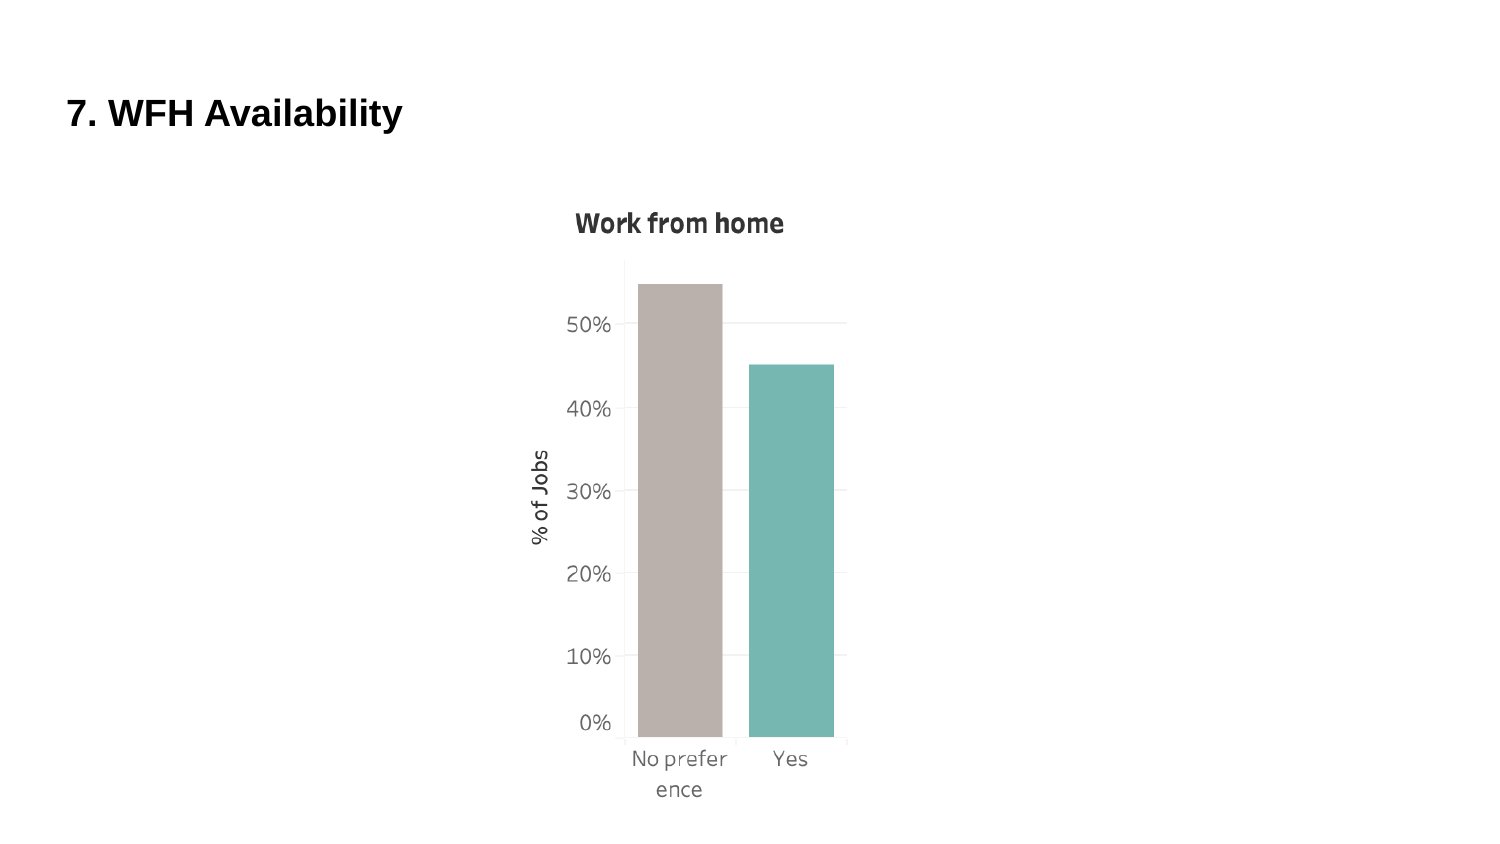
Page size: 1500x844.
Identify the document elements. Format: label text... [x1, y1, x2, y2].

picture [507, 188, 869, 816]
title 7. WFH Availability [51, 72, 1449, 167]
